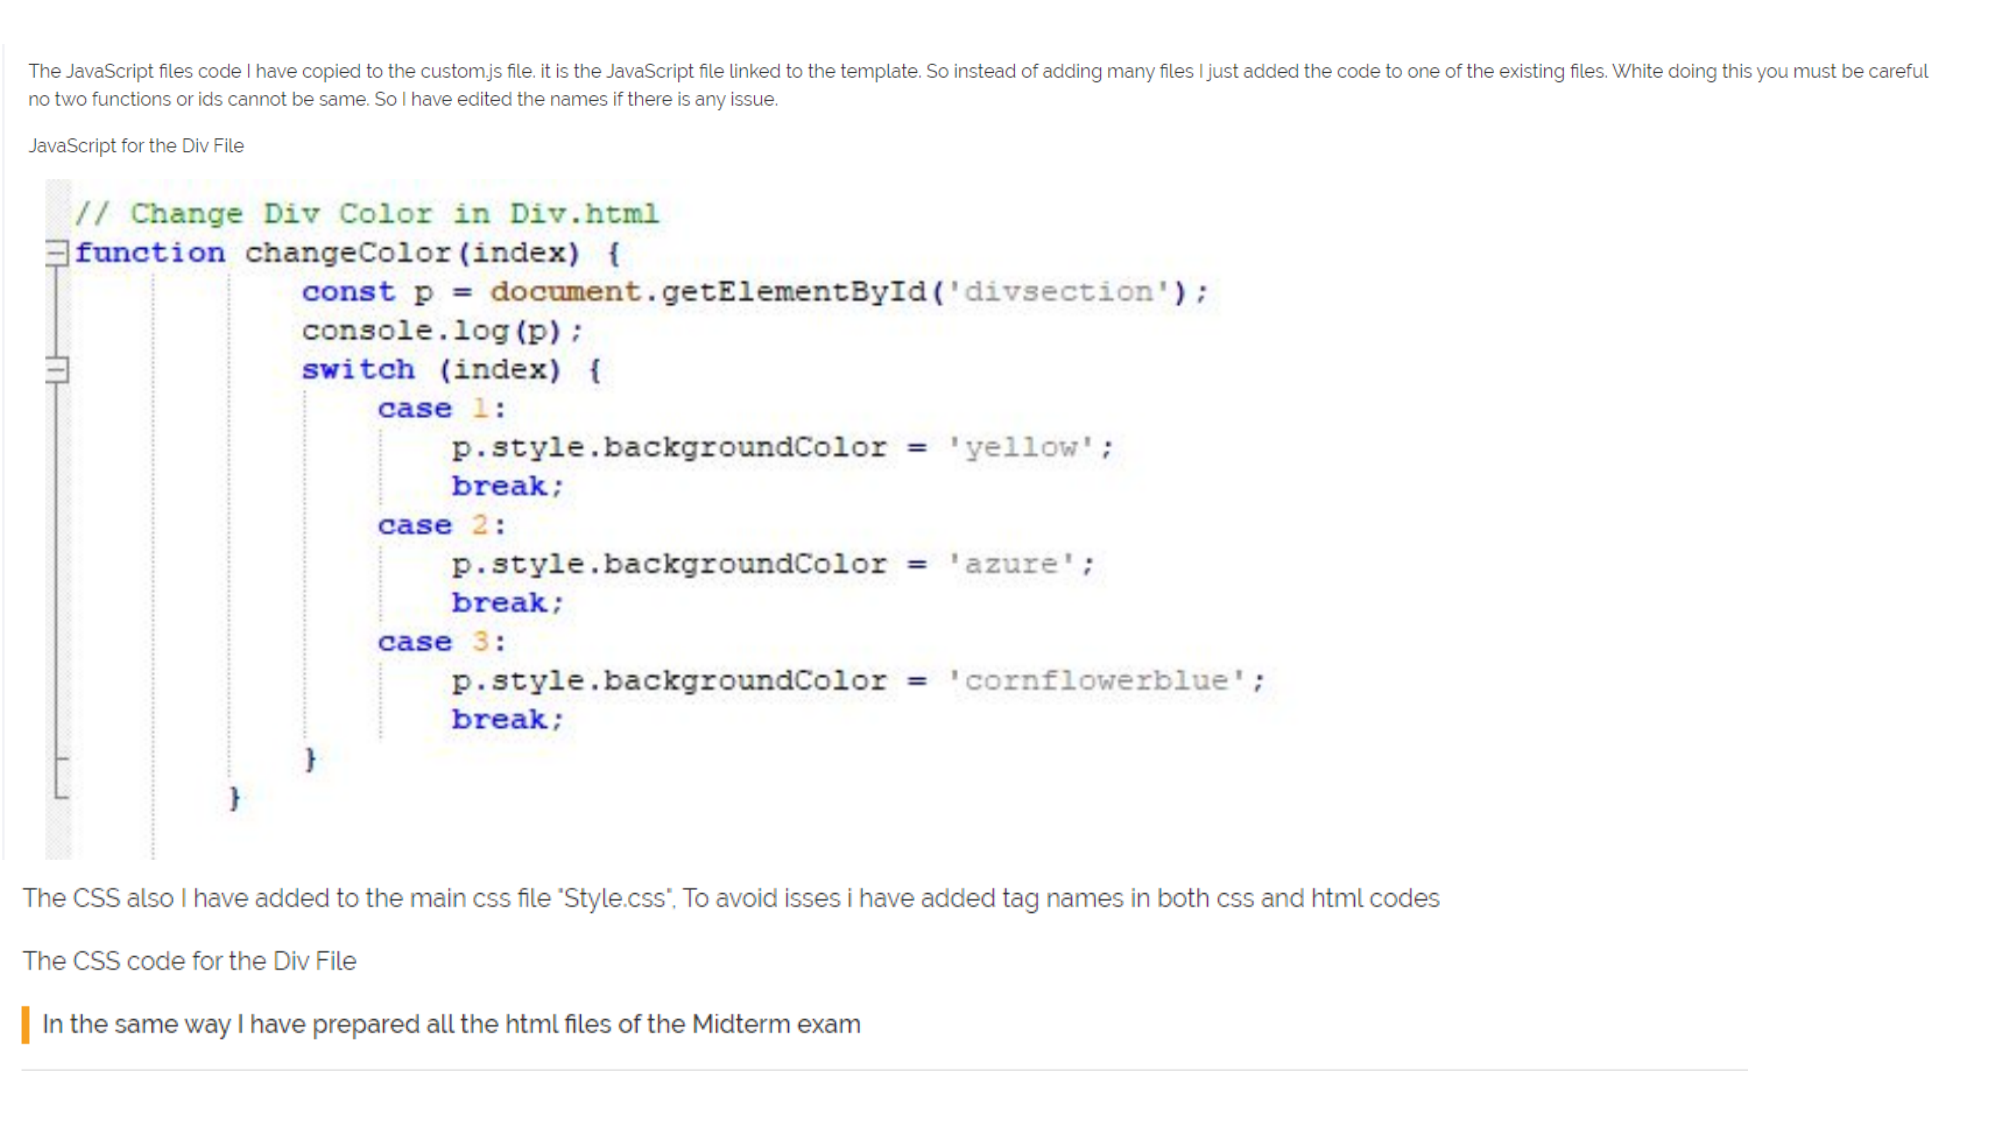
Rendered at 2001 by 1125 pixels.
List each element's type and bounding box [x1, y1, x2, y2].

picture [0, 44, 1938, 1071]
